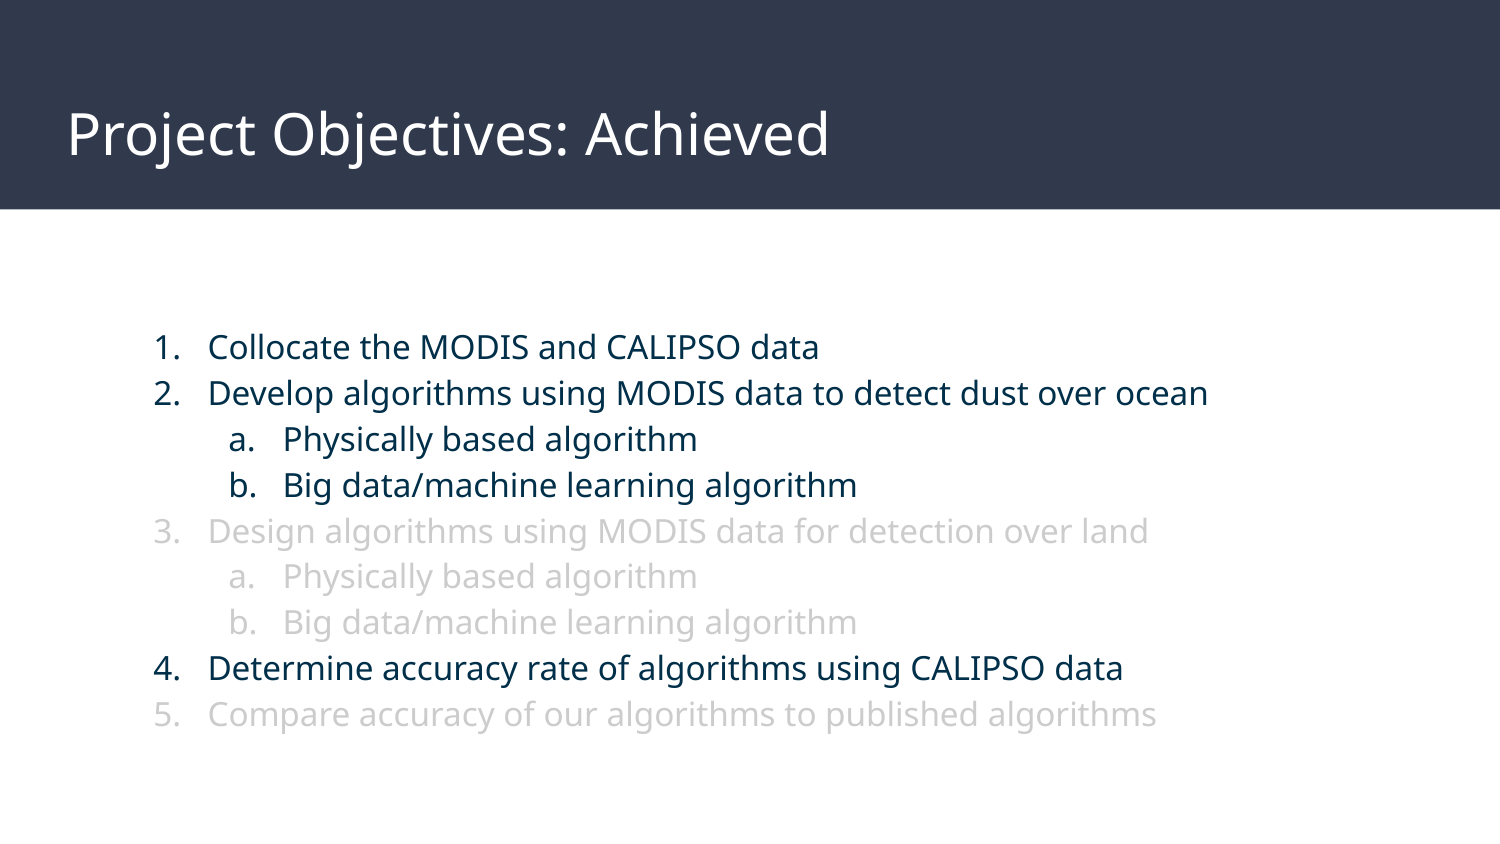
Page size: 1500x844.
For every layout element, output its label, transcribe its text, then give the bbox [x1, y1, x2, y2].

title Project Objectives: Achieved [51, 82, 1449, 185]
text_box Collocate the MODIS and CALIPSO data Develop algorithms using MODIS data to detect dust over ocean Physically based algorithm Big data/machine learning algorithm Design algorithms using MODIS data for detection over land Physically based algorithm Big data/machine learning algorithm Determine accuracy rate of algorithms using CALIPSO data Compare accuracy of our algorithms to published algorithms [117, 209, 1383, 844]
